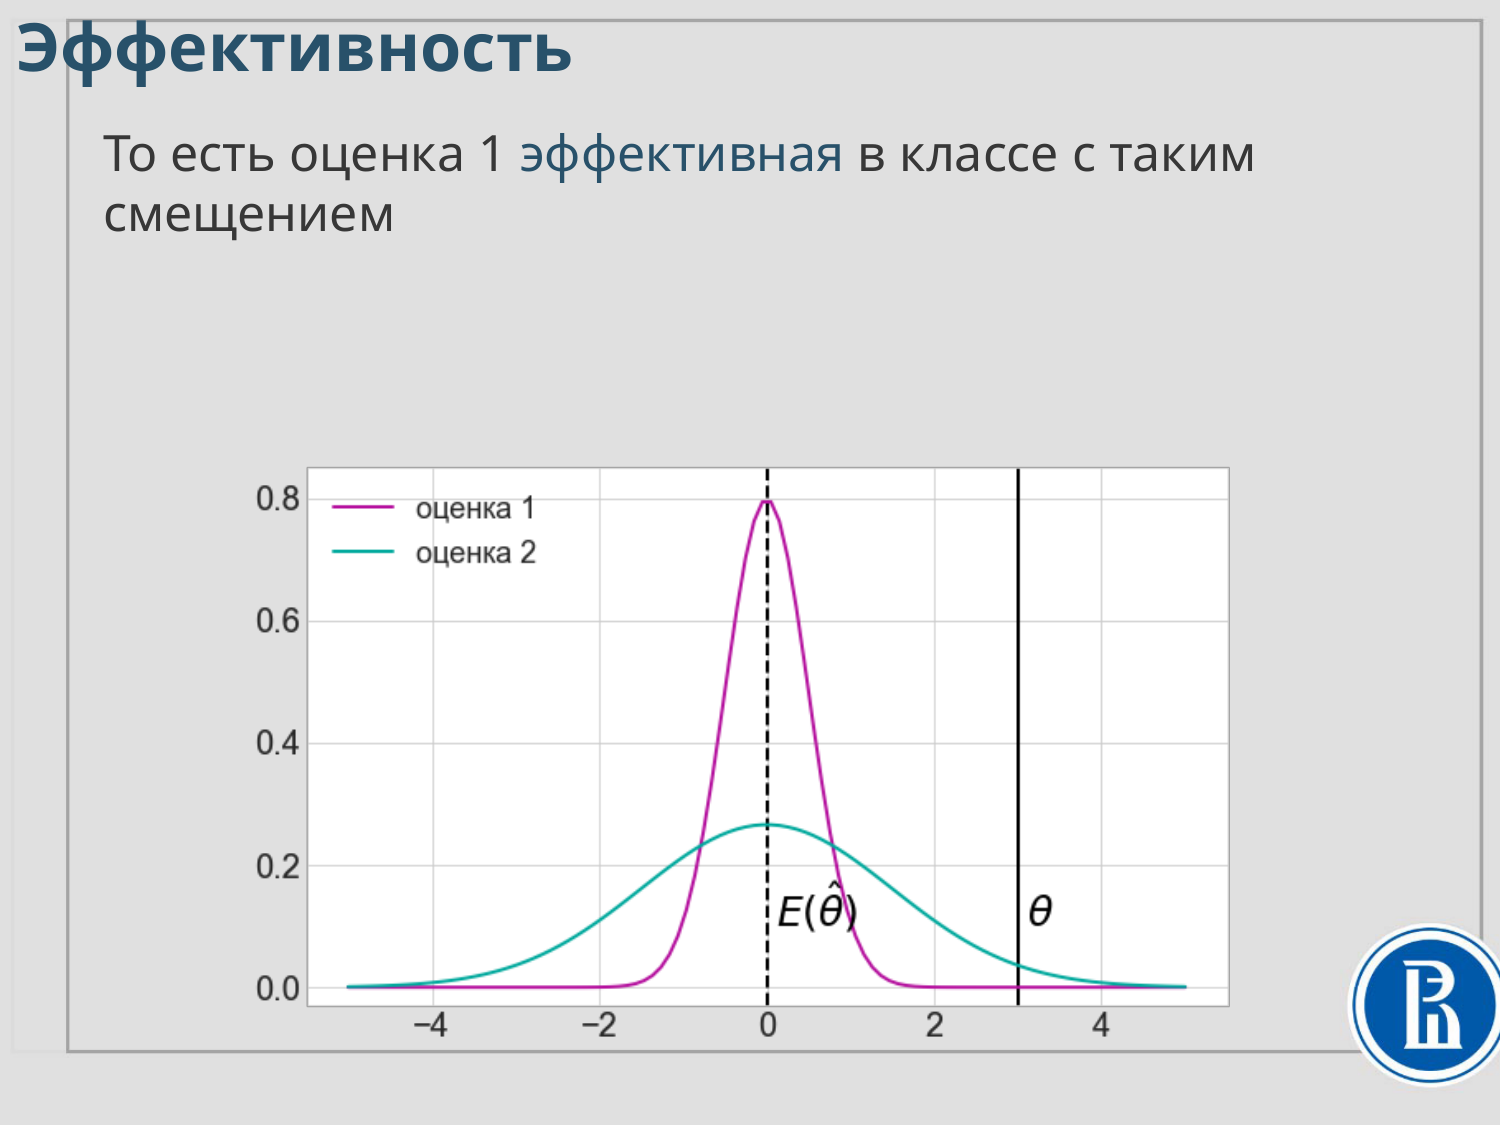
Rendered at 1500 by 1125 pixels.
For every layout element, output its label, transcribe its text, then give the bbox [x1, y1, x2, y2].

picture [0, 0, 1500, 1125]
text_box То есть оценка 1 эффективная в классе с таким смещением [88, 113, 1483, 309]
text_box Эффективность [1, 0, 1500, 94]
